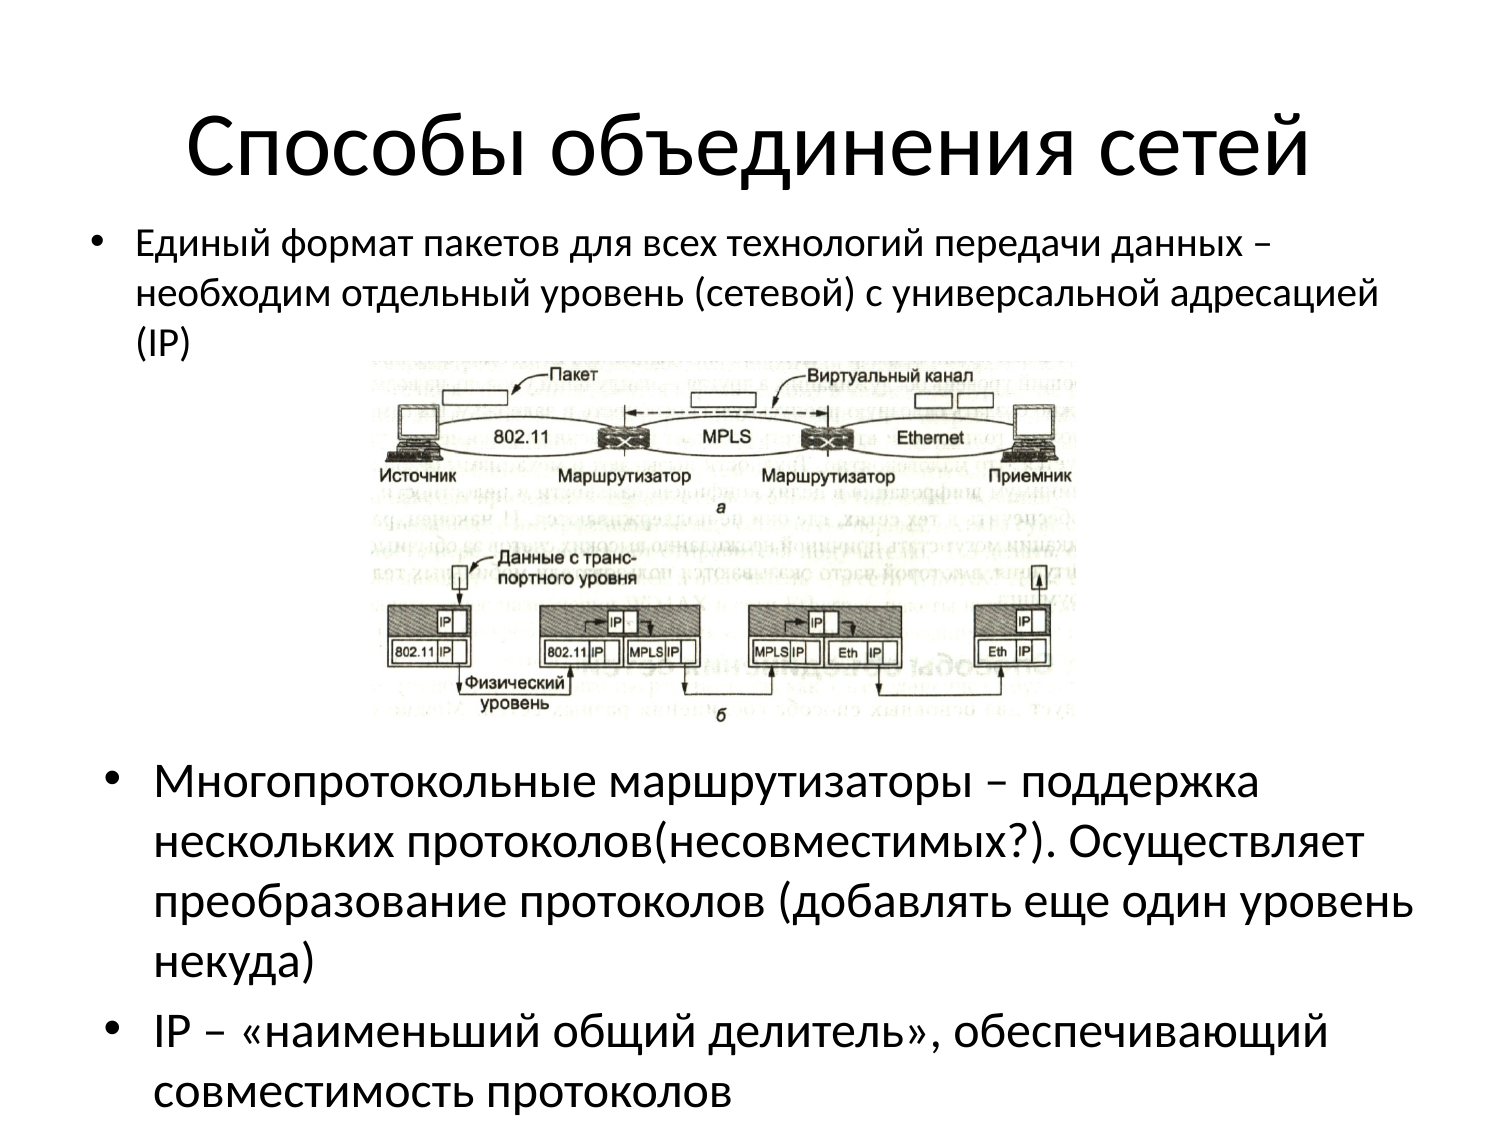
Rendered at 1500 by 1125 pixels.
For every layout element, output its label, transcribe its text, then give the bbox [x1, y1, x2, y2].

picture [371, 361, 1076, 725]
title Способы объединения сетей [75, 45, 1425, 208]
list Единый формат пакетов для всех технологий передачи данных – необходим отдельный уровень (сетевой) с универсальной адресацией (IP) [75, 208, 1425, 374]
text_box Многопротокольные маршрутизаторы – поддержка нескольких протоколов(несовместимых?). Осуществляет преобразование протоколов (добавлять еще один уровень некуда) IP – «наименьший общий делитель», обеспечивающий совместимость протоколов [88, 739, 1439, 1125]
